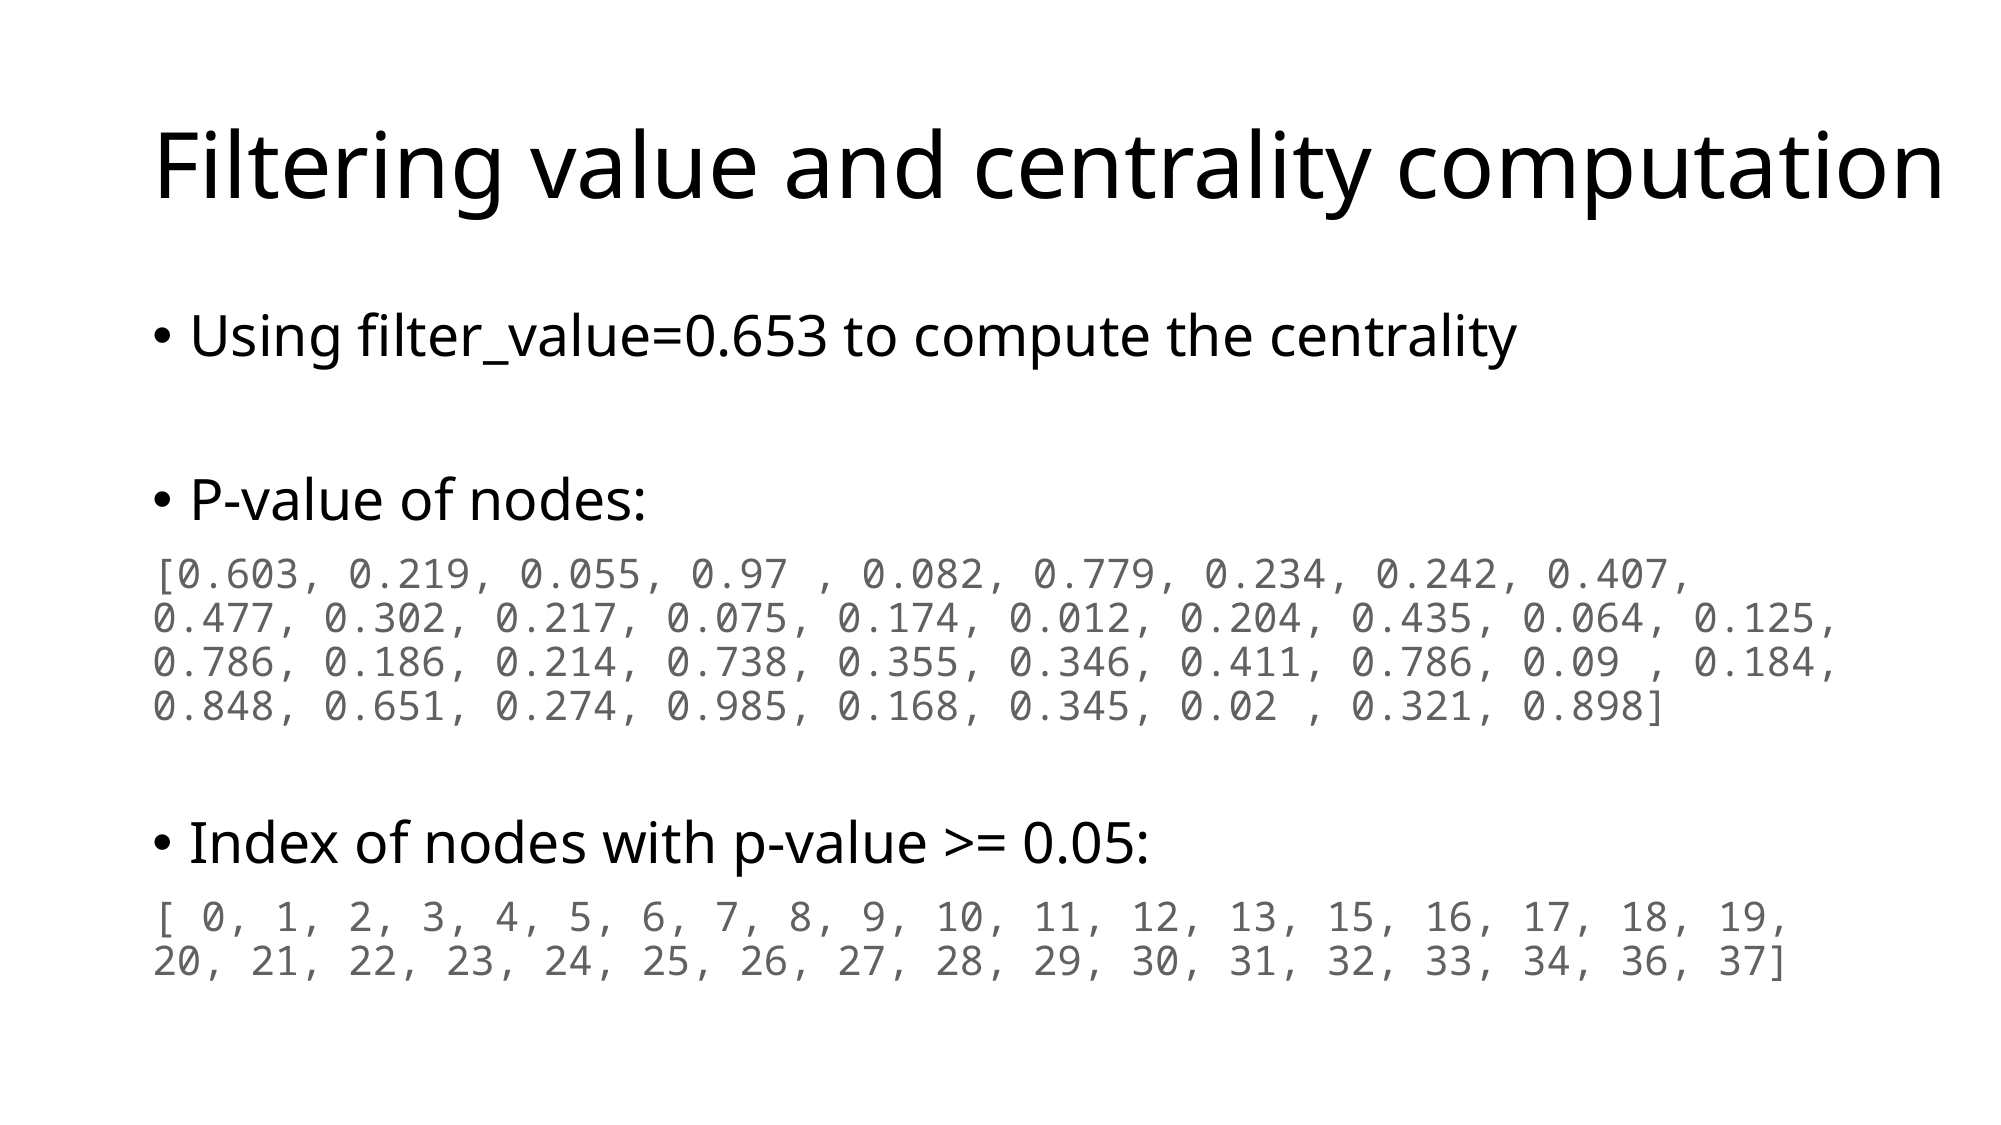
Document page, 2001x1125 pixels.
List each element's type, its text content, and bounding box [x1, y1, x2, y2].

list Using filter_value=0.653 to compute the centrality P-value of nodes: [0.603, 0.219, 0.055, 0.97 , 0.082, 0.779, 0.234, 0.242, 0.407, 0.477, 0.302, 0.217, 0.075, 0.174, 0.012, 0.204, 0.435, 0.064, 0.125, 0.786, 0.186, 0.214, 0.738, 0.355, 0.346, 0.411, 0.786, 0.09 , 0.184, 0.848, 0.651, 0.274, 0.985, 0.168, 0.345, 0.02 , 0.321, 0.898] Index of nodes with p-value >= 0.05: [ 0, 1, 2, 3, 4, 5, 6, 7, 8, 9, 10, 11, 12, 13, 15, 16, 17, 18, 19, 20, 21, 22, 23, 24, 25, 26, 27, 28, 29, 30, 31, 32, 33, 34, 36, 37] [137, 299, 1863, 1014]
title Filtering value and centrality computation [137, 59, 2000, 278]
